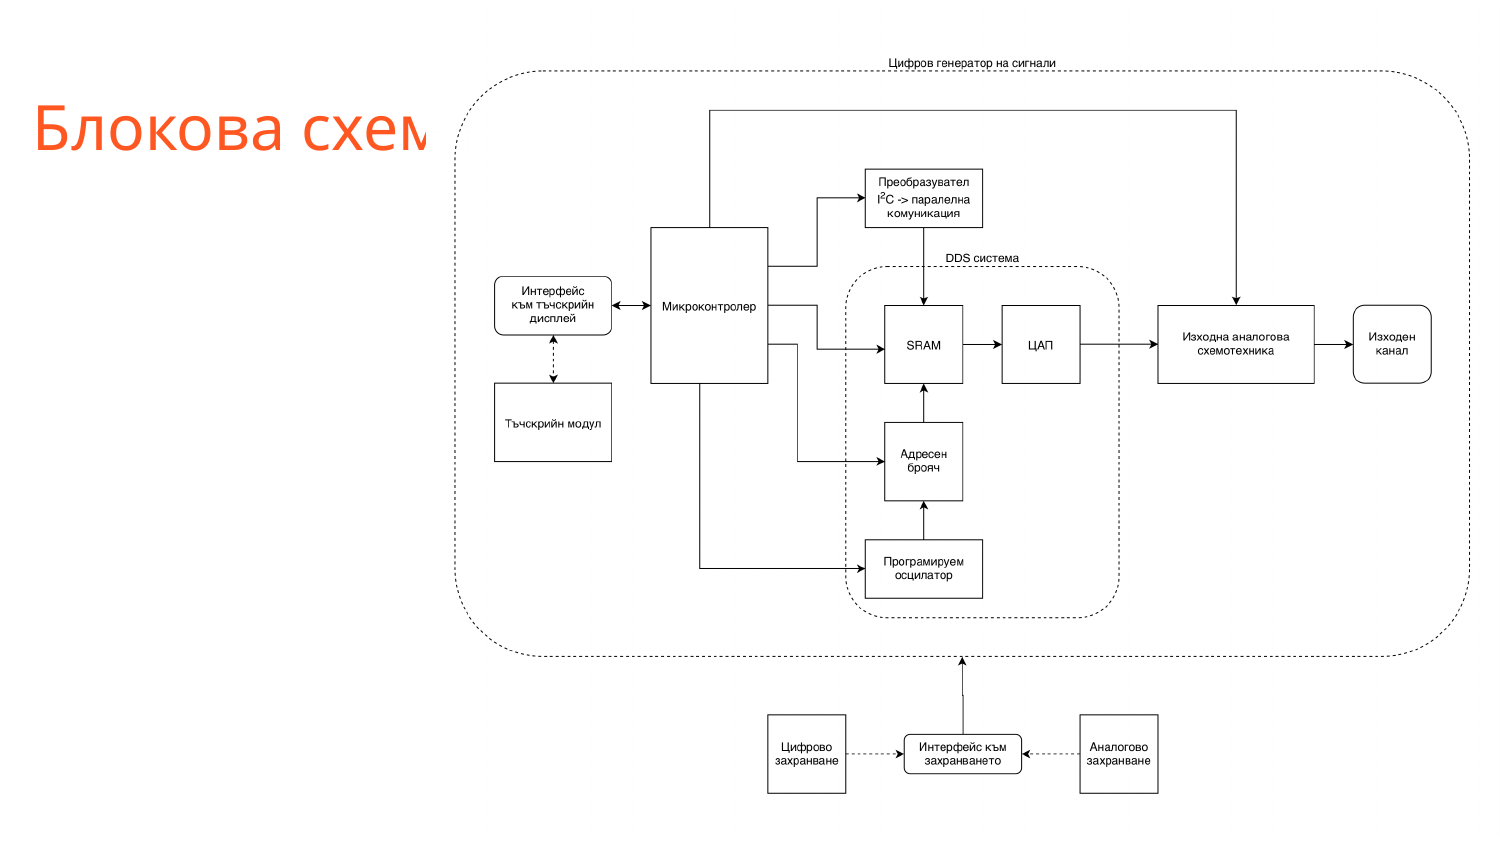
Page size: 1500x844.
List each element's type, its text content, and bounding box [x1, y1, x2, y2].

title Блокова схема [17, 72, 421, 167]
picture [426, 6, 1500, 837]
